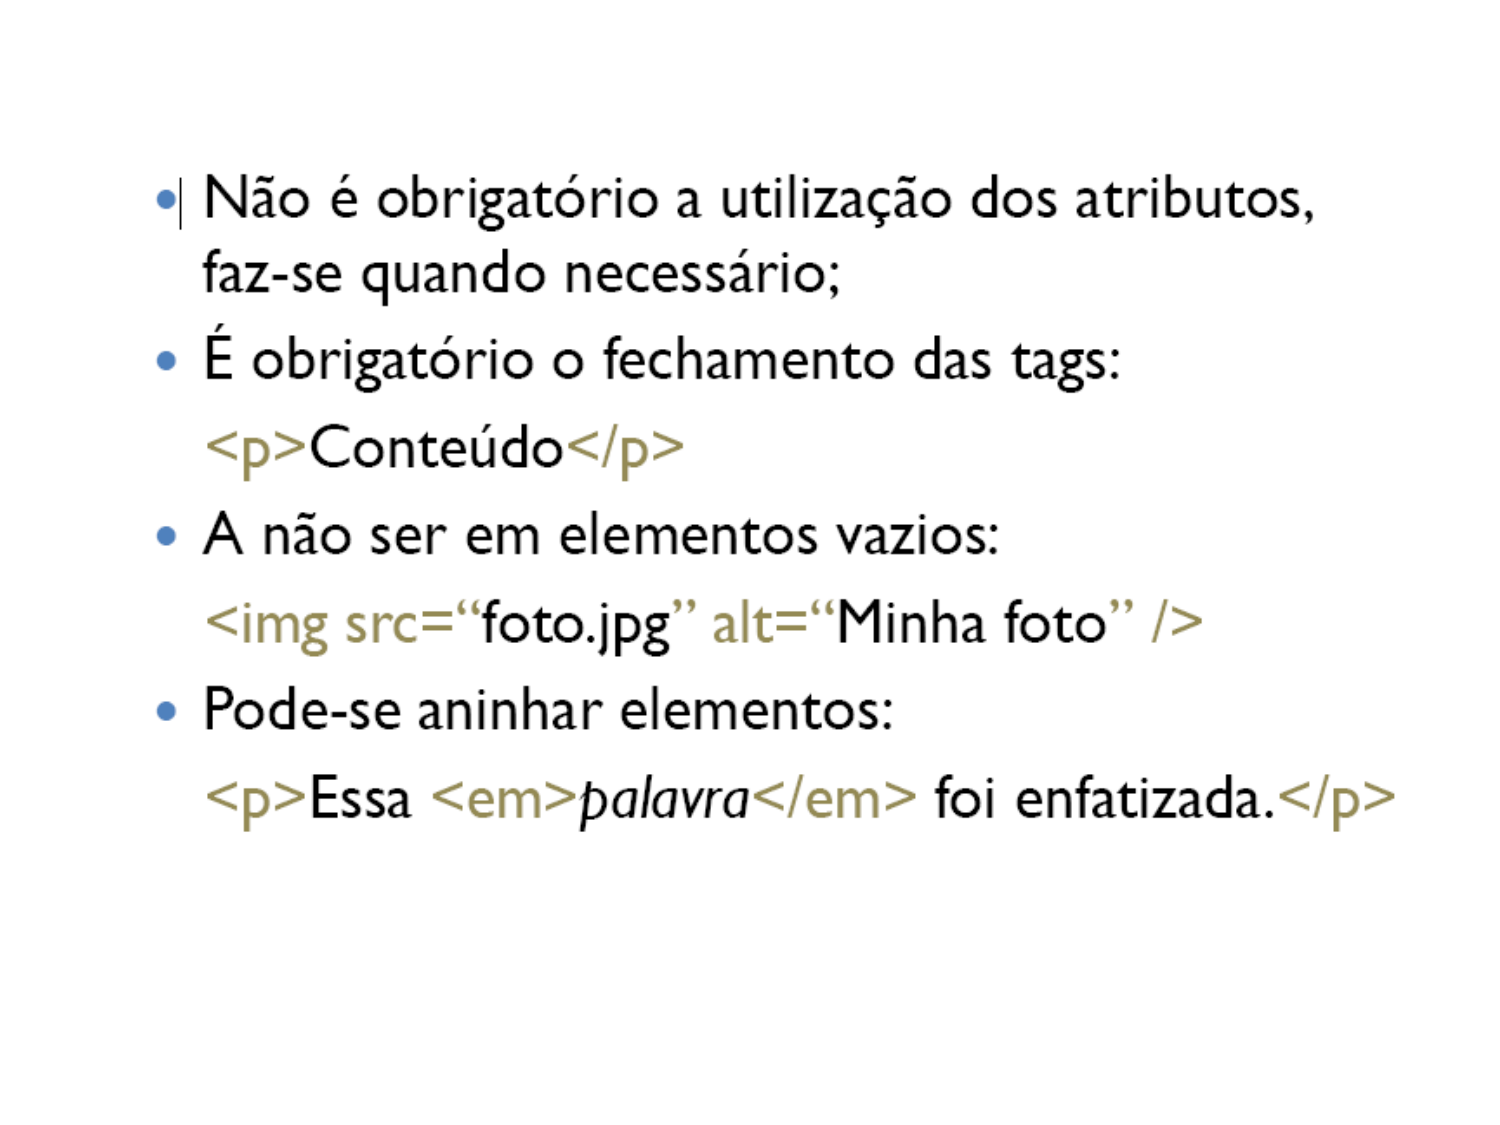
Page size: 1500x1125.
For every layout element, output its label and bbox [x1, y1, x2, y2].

picture [128, 152, 1412, 891]
